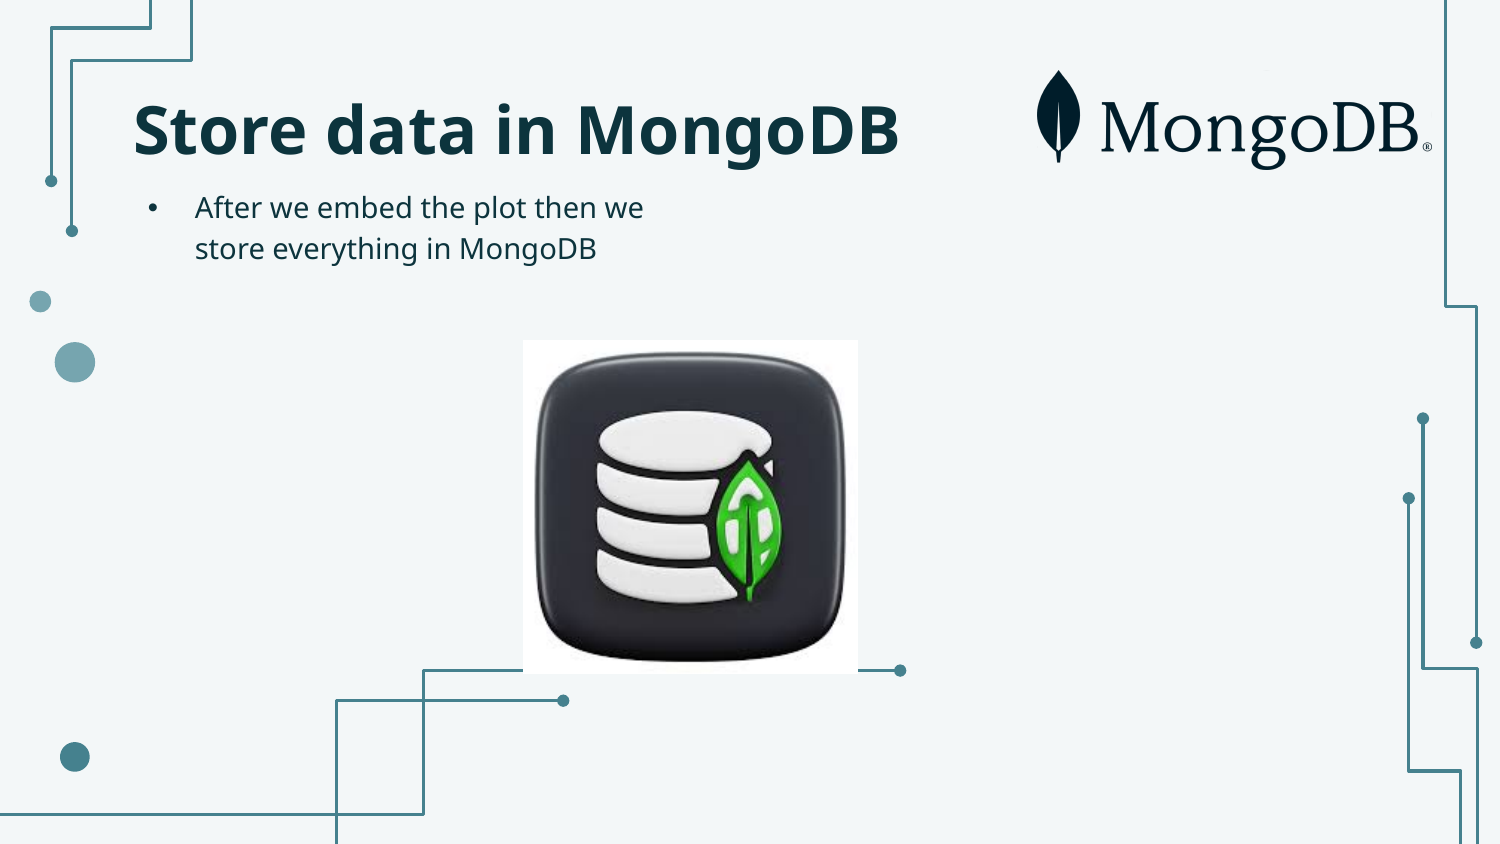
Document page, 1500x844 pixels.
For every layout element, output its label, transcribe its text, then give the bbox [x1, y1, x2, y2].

picture [1036, 69, 1433, 170]
title Store data in MongoDB [118, 72, 1032, 167]
subtitle After we embed the plot then we store everything in MongoDB [132, 169, 678, 485]
picture [523, 340, 858, 675]
